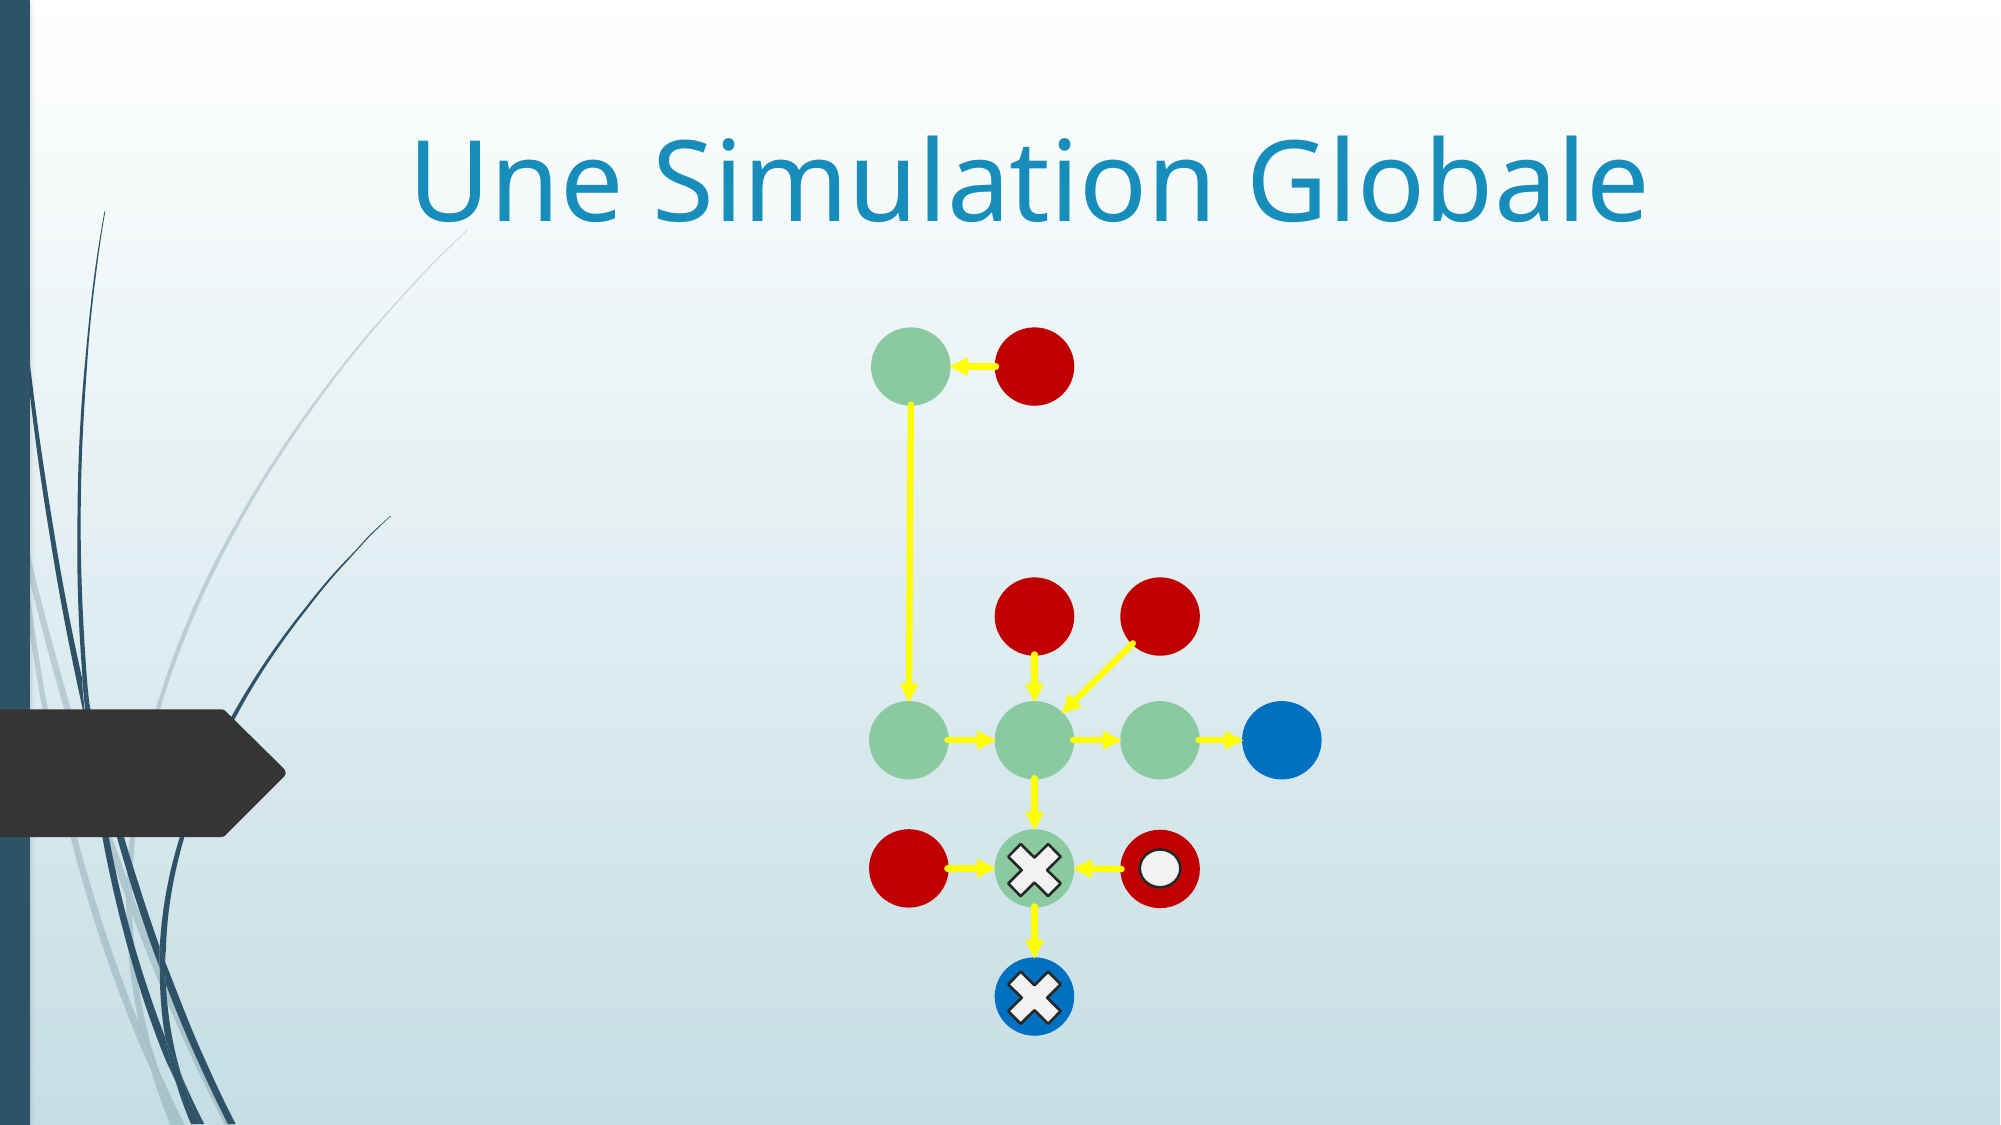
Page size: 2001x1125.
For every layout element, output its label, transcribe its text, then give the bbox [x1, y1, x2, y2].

text_box Une Simulation Globale [393, 41, 1856, 252]
text_box [871, 327, 951, 406]
text_box [387, 43, 1888, 435]
text_box [1120, 701, 1200, 780]
text_box [1242, 701, 1322, 780]
text_box [1138, 848, 1182, 889]
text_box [995, 830, 1074, 1035]
text_box [869, 829, 949, 908]
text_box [1061, 643, 1134, 714]
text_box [908, 404, 912, 703]
text_box [994, 577, 1075, 656]
text_box [869, 701, 949, 780]
text_box [994, 327, 1075, 406]
text_box [1120, 577, 1200, 656]
text_box [994, 701, 1075, 780]
text_box [1120, 829, 1200, 909]
